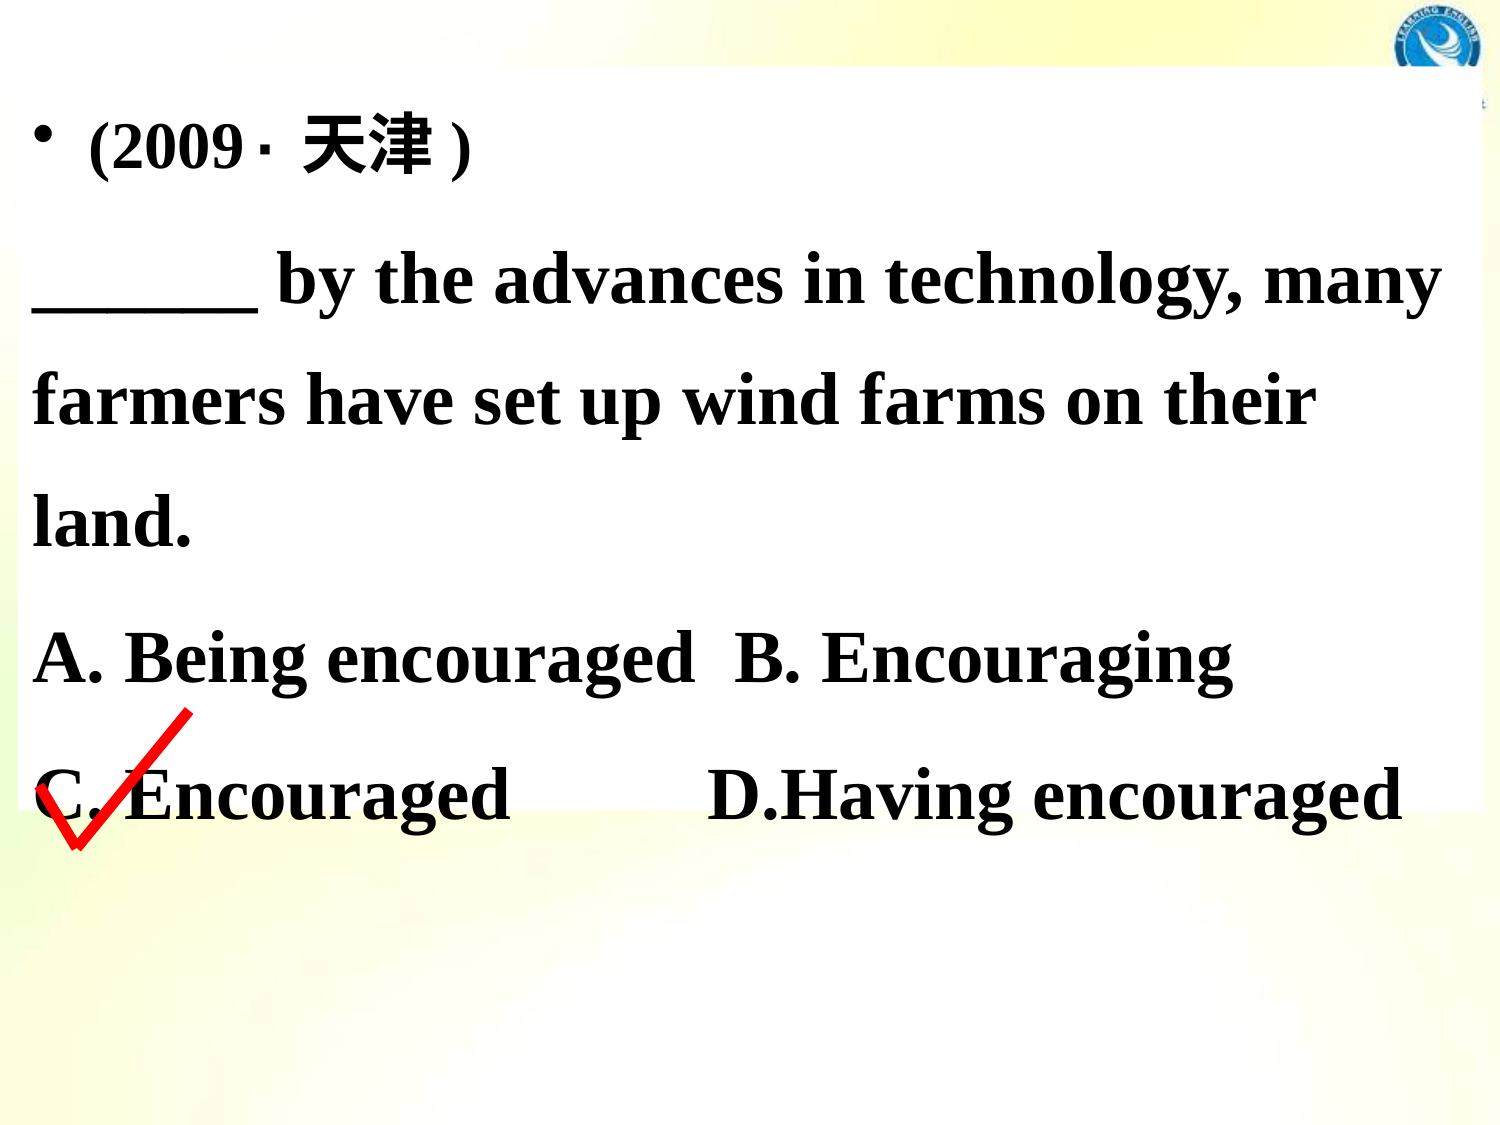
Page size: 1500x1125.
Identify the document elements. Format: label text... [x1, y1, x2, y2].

list (2009·天津) ______ by the advances in technology, many farmers have set up wind farms on their land. A. Being encouraged B. Encouraging C. Encouraged D.Having encouraged [17, 66, 1483, 811]
picture [0, 0, 1500, 1125]
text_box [38, 710, 190, 849]
